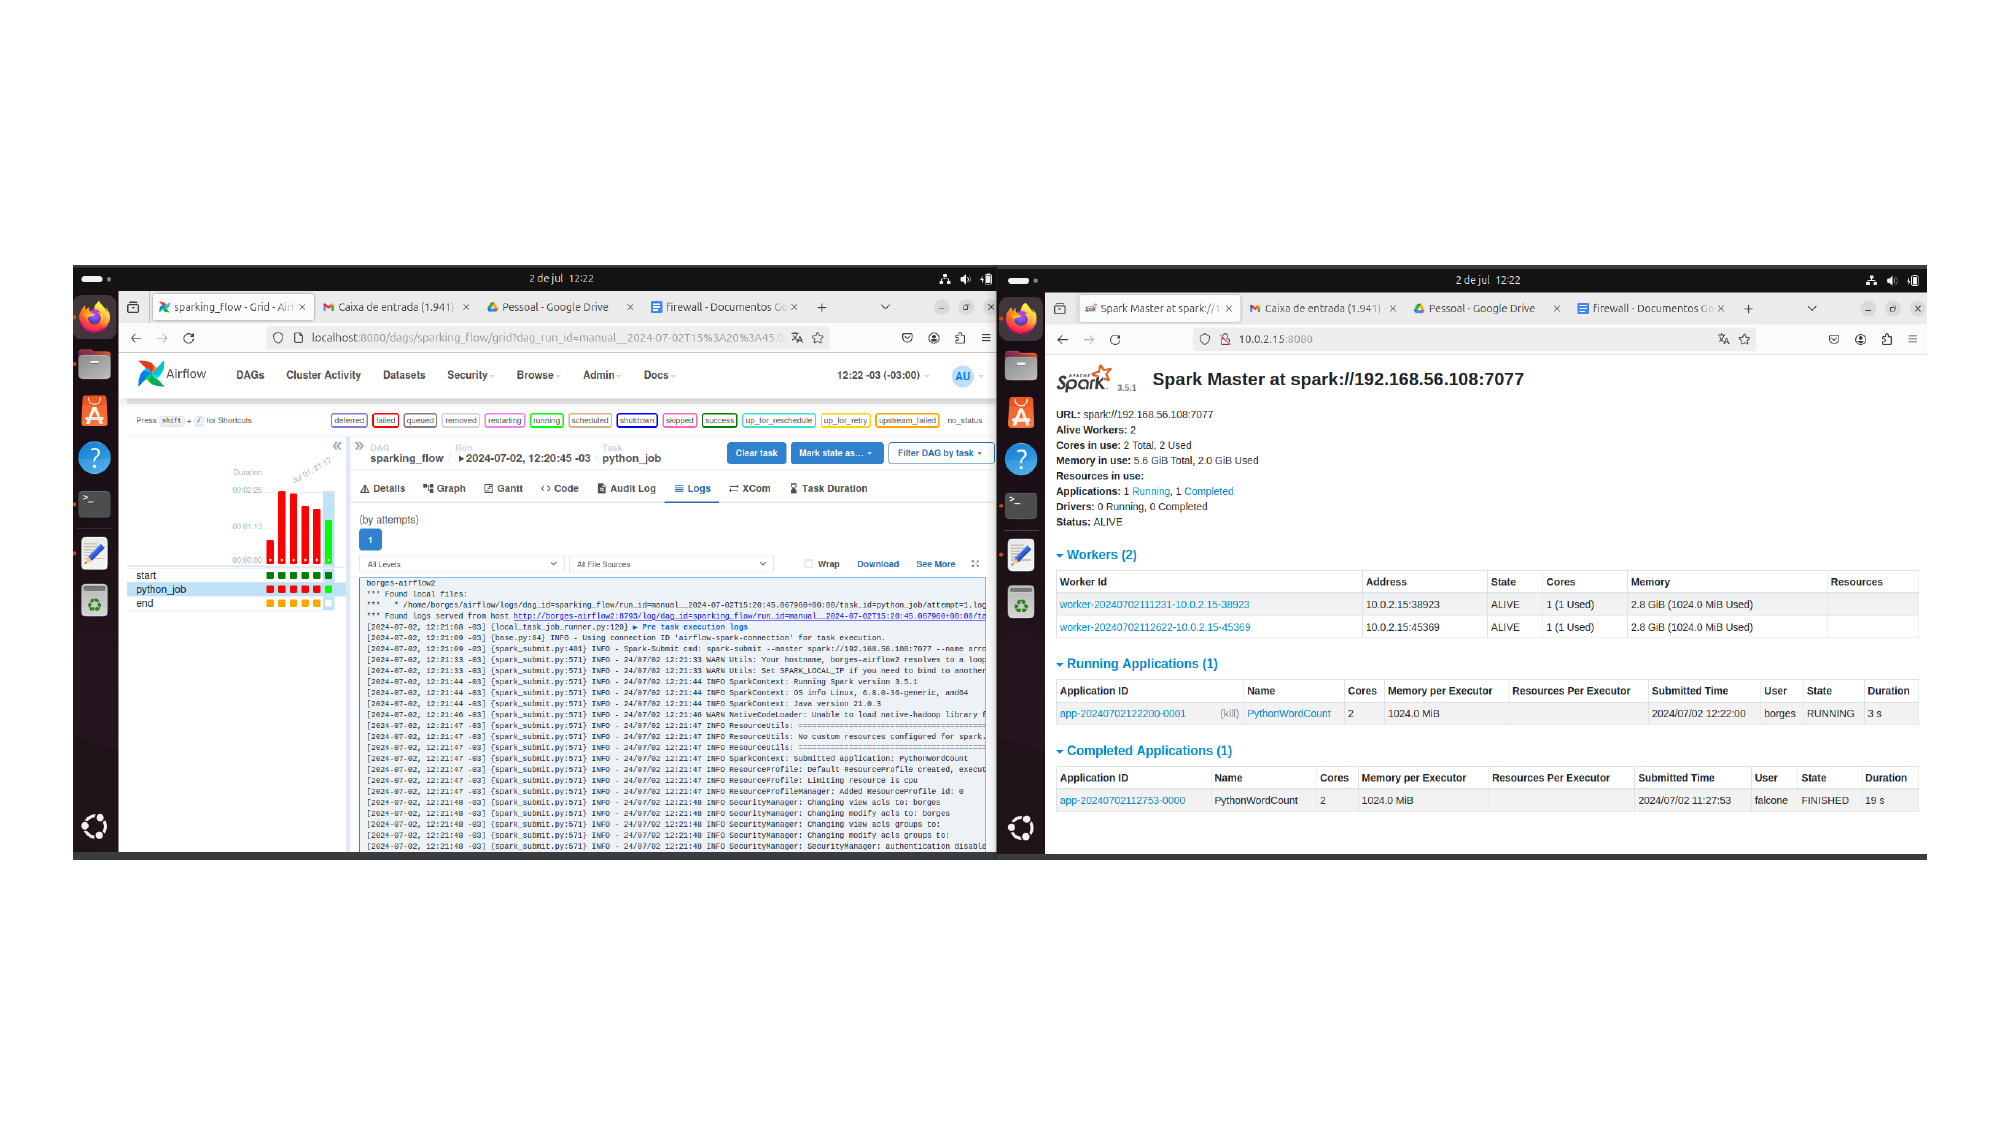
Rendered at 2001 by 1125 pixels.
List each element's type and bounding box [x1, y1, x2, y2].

picture [73, 265, 1927, 860]
